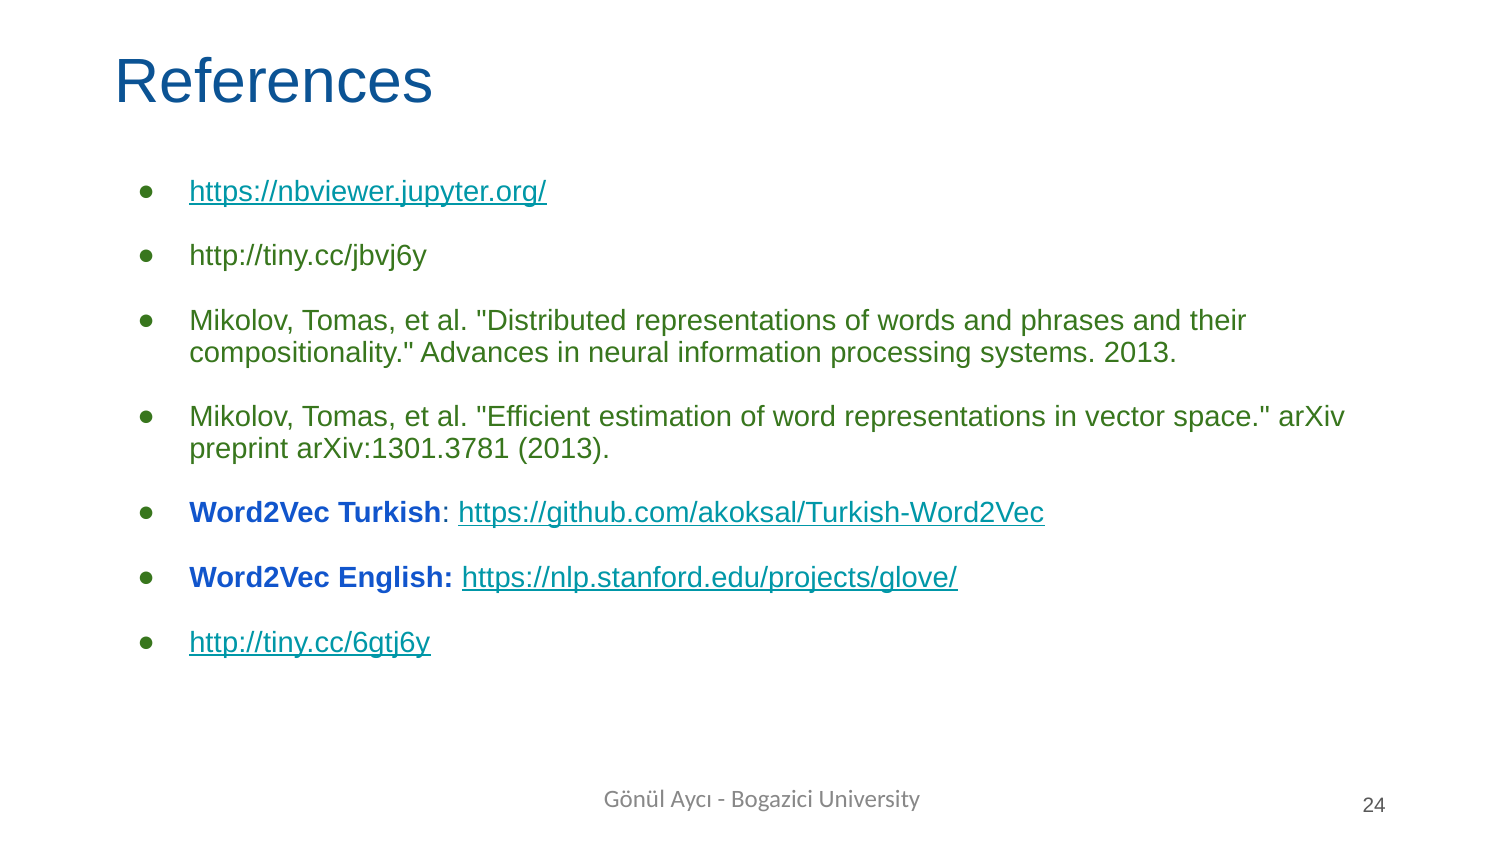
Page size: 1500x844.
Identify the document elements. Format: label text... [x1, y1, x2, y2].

title References [103, 19, 1397, 146]
slide_number ‹#› [1100, 782, 1397, 827]
list https://nbviewer.jupyter.org/ http://tiny.cc/jbvj6y Mikolov, Tomas, et al. "Distributed representations of words and phrases and their compositionality." Advances in neural information processing systems. 2013. Mikolov, Tomas, et al. "Efficient estimation of word representations in vector space." arXiv preprint arXiv:1301.3781 (2013). Word2Vec Turkish: https://github.com/akoksal/Turkish-Word2Vec Word2Vec English: https://nlp.stanford.edu/projects/glove/ http://tiny.cc/6gtj6y [103, 170, 1463, 749]
text_box Gönül Aycı - Bogazici University [424, 767, 1100, 828]
